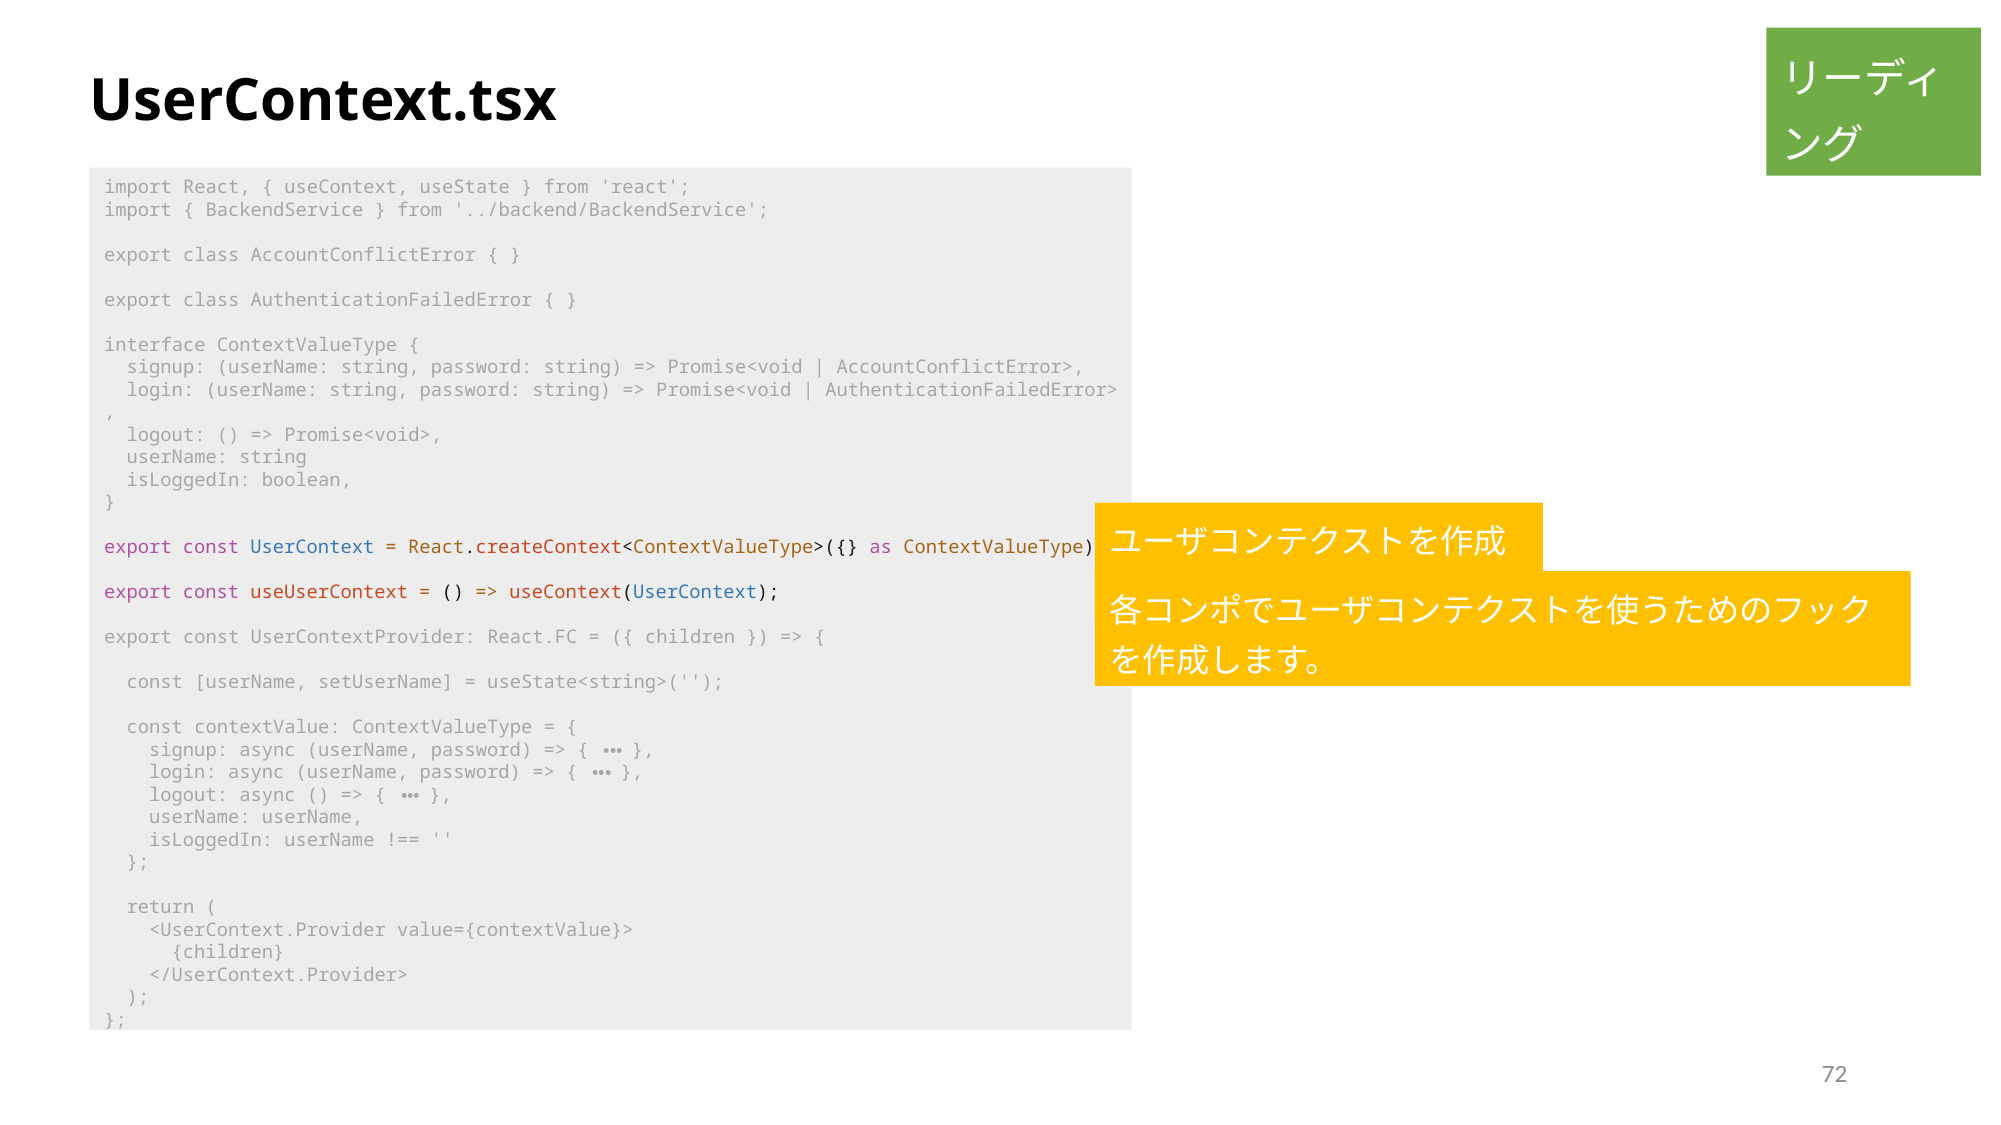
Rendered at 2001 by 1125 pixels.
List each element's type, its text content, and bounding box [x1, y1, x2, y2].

text_box ユーザコンテクストを作成します。 [1094, 502, 1543, 571]
text_box 各コンポでユーザコンテクストを使うためのフックを作成します。 [1094, 571, 1911, 686]
slide_number 72 [1412, 1042, 1863, 1103]
text_box import React, { useContext, useState } from 'react'; import { BackendService } from '../backend/BackendService'; export class AccountConflictError { } export class AuthenticationFailedError { } interface ContextValueType { signup: (userName: string, password: string) => Promise<void | AccountConflictError>, login: (userName: string, password: string) => Promise<void | AuthenticationFailedError>, logout: () => Promise<void>, userName: string isLoggedIn: boolean, } export const UserContext = React.createContext<ContextValueType>({} as ContextValueType); export const useUserContext = () => useContext(UserContext); export const UserContextProvider: React.FC = ({ children }) => { const [userName, setUserName] = useState<string>(''); const contextValue: ContextValueType = { signup: async (userName, password) => { ・・・ }, login: async (userName, password) => { ・・・ }, logout: async () => { ・・・ }, userName: userName, isLoggedIn: userName !== '' }; return ( <UserContext.Provider value={contextValue}> {children} </UserContext.Provider> ); }; [89, 167, 1132, 1030]
text_box リーディング [1766, 27, 1981, 176]
text_box UserContext.tsx [74, 54, 1454, 140]
